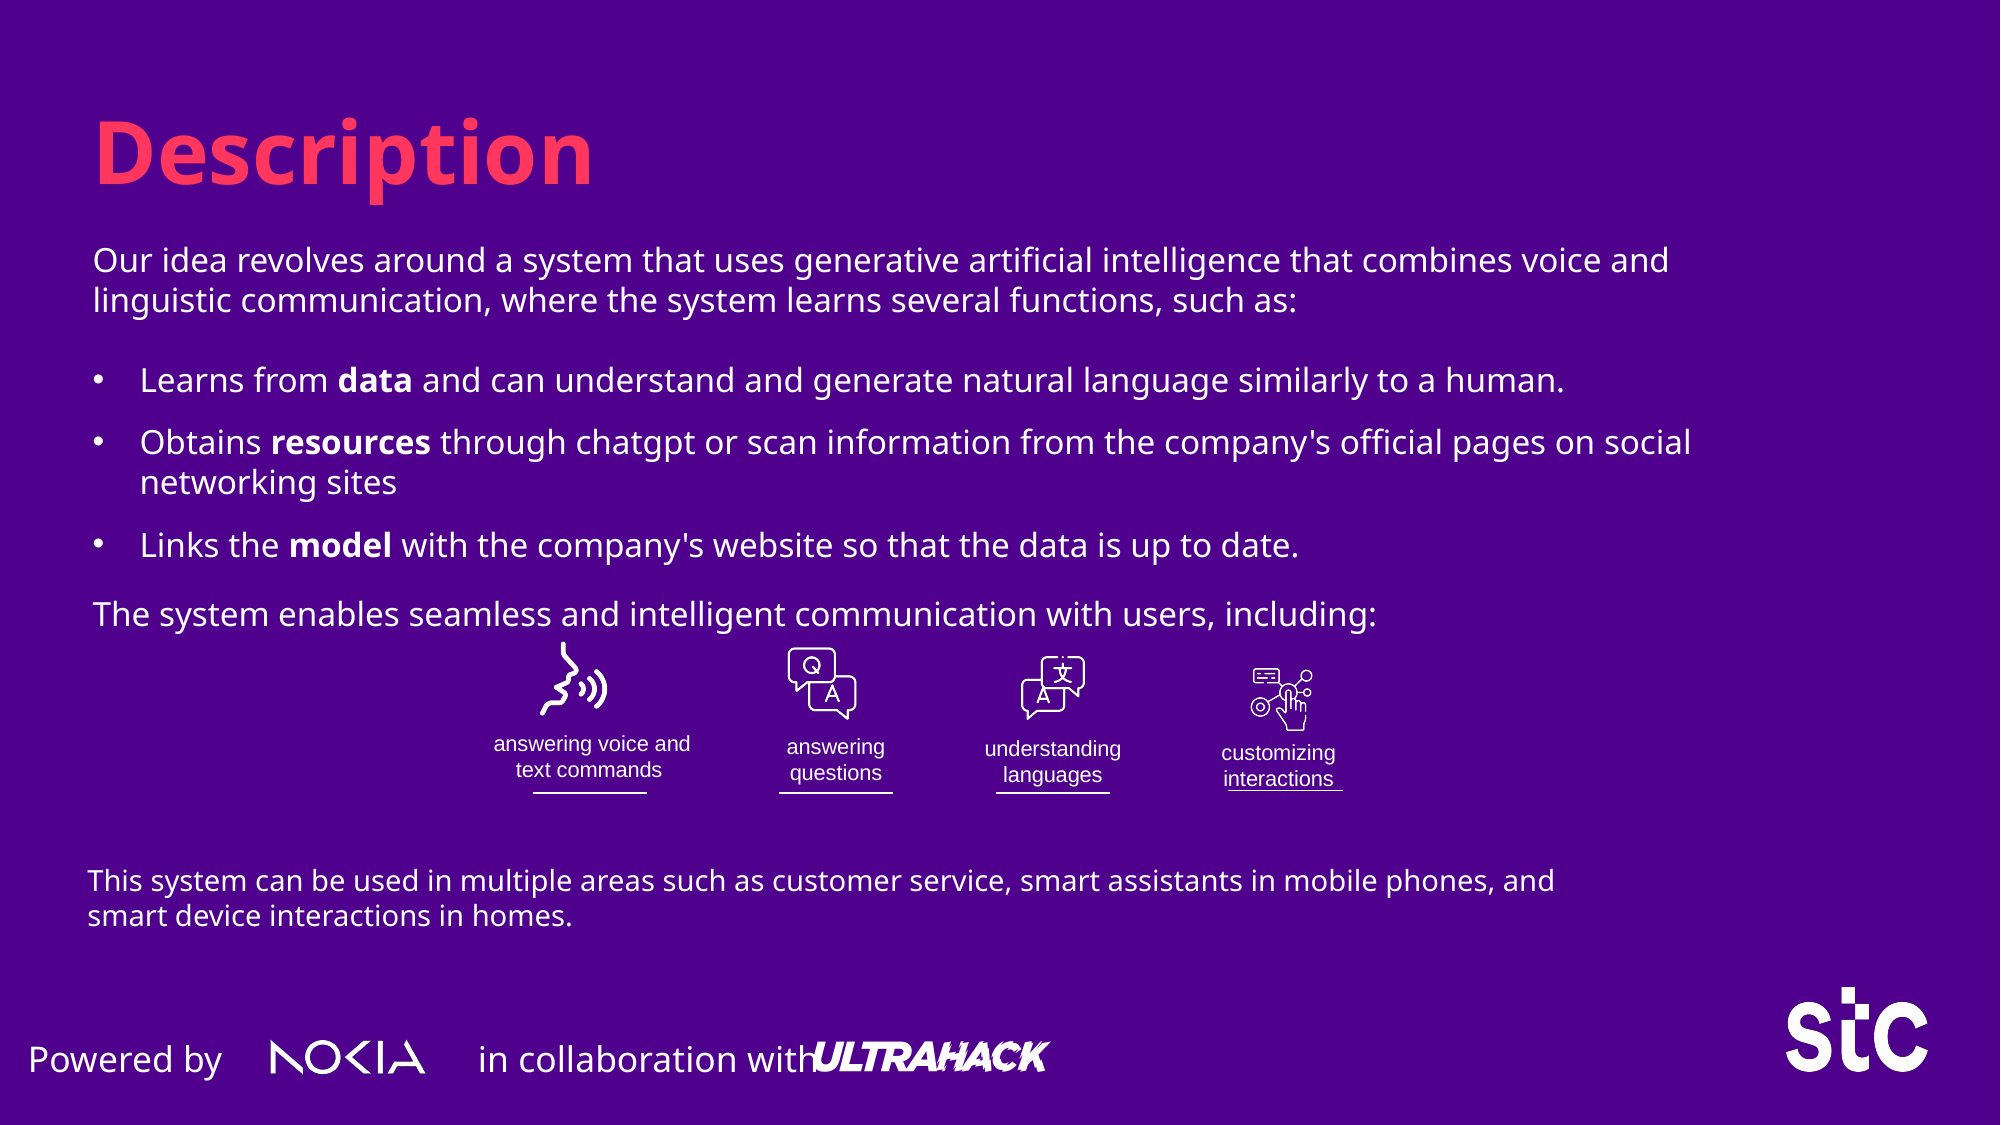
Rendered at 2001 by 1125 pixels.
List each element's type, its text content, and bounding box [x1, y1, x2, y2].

text_box answering voice and text commands [463, 722, 715, 790]
picture [1021, 656, 1085, 720]
picture [813, 1041, 1052, 1072]
picture [780, 641, 864, 725]
text_box understanding languages [951, 727, 1155, 795]
picture [232, 996, 465, 1119]
text_box This system can be used in multiple areas such as customer service, smart assistants in mobile phones, and smart device interactions in homes. [72, 855, 1627, 940]
picture [1250, 668, 1314, 732]
text_box answering questions [735, 725, 938, 793]
text_box customizing interactions [1111, 731, 1452, 799]
text_box Powered by in collaboration with [469, 1021, 983, 1080]
text_box Description [72, 77, 930, 222]
picture [532, 636, 615, 720]
text_box Our idea revolves around a system that uses generative artificial intelligence that combines voice and linguistic communication, where the system learns several functions, such as: Learns from data and can understand and generate natural language similarly to a human. Obtains resources through chatgpt or scan information from the company's official pages on social networking sites Links the model with the company's website so that the data is up to date. The system enables seamless and intelligent communication with users, including: [77, 231, 1797, 721]
picture [1786, 987, 1928, 1073]
text_box Powered by in collaboration with [12, 1021, 227, 1080]
